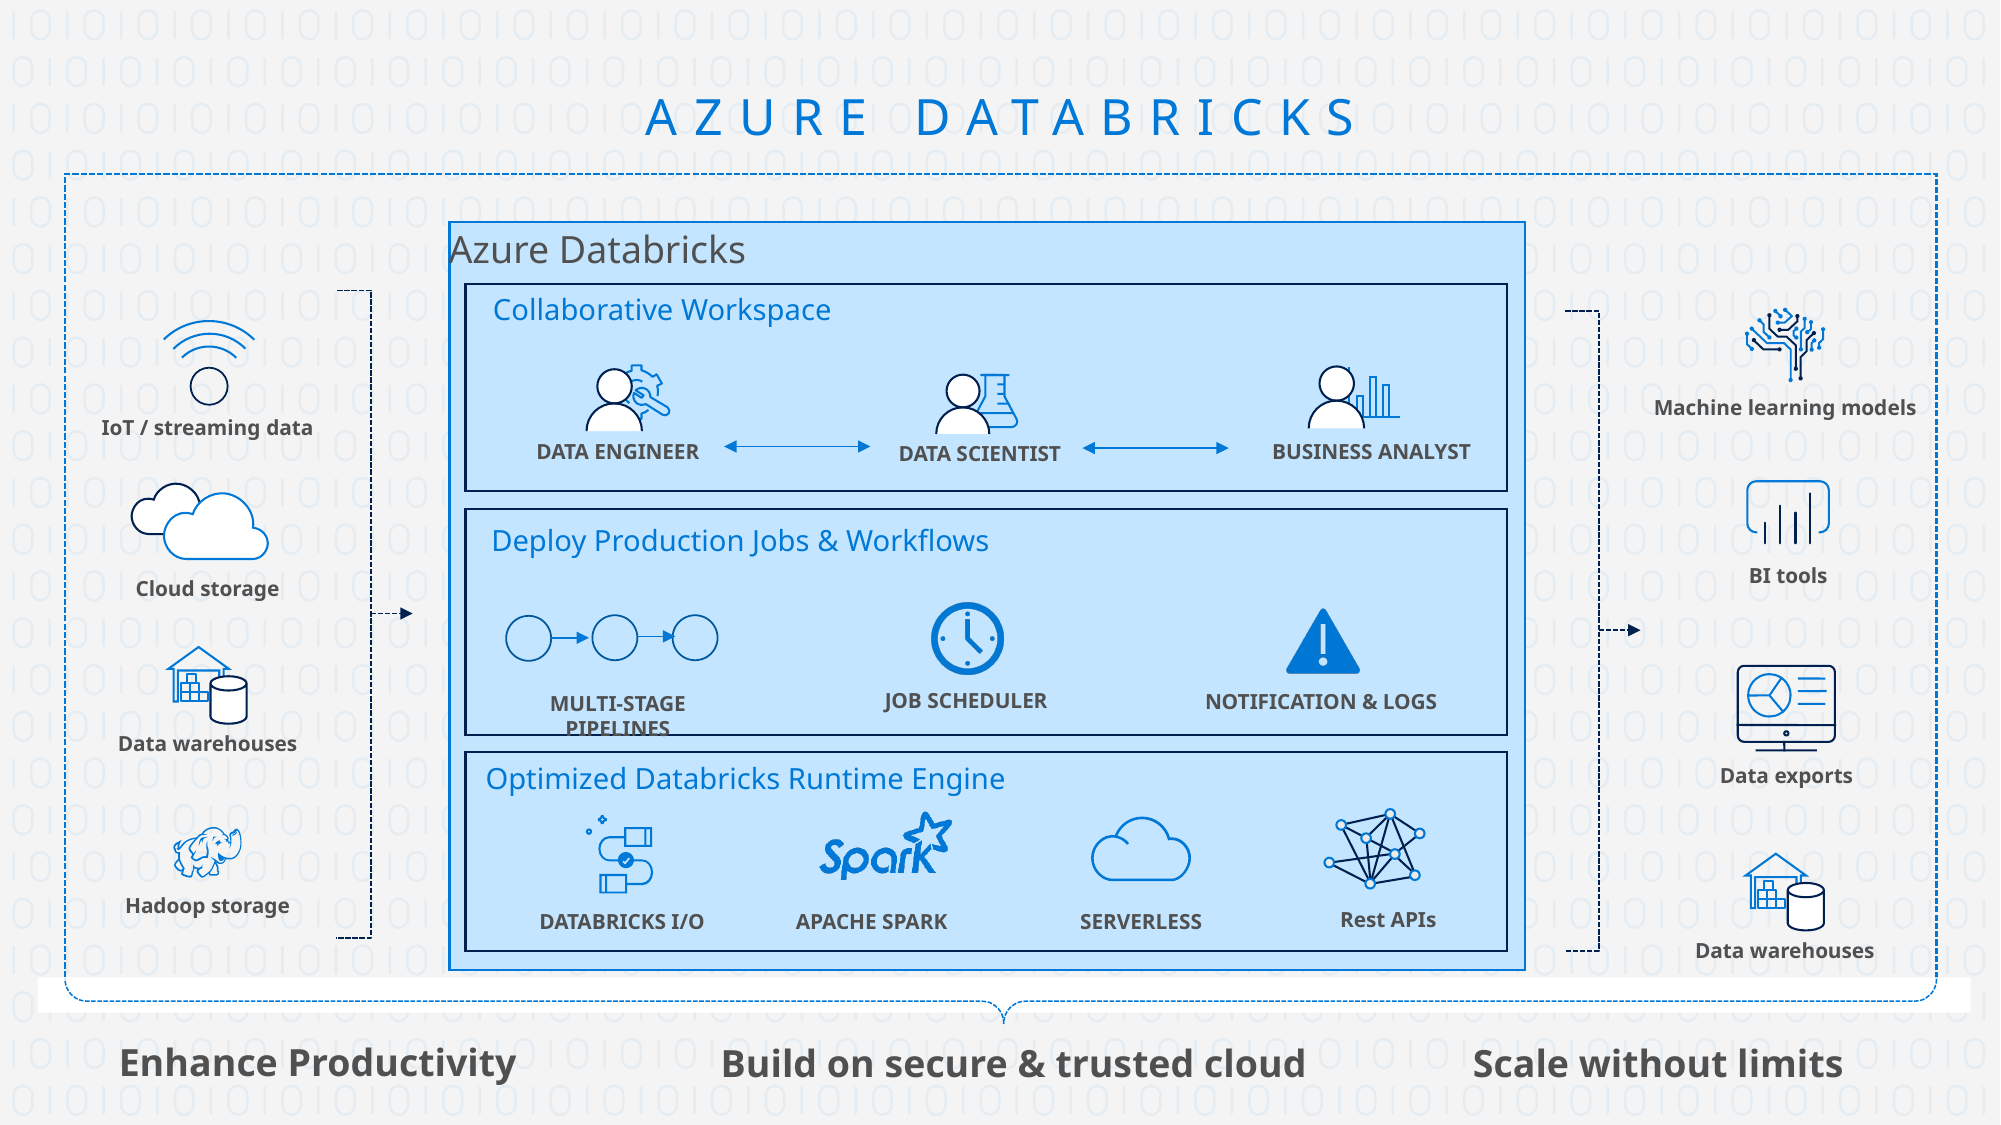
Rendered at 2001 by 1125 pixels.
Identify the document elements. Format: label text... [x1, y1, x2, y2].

text_box [597, 653, 633, 662]
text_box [936, 374, 1020, 435]
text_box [50, 575, 699, 653]
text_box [585, 814, 654, 894]
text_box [131, 483, 269, 560]
text_box JOB SCHEDULER [834, 680, 1099, 721]
picture [922, 593, 1013, 684]
text_box Deploy Production Jobs & Workflows [476, 514, 1075, 565]
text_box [1281, 592, 1923, 670]
text_box [510, 653, 547, 662]
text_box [1745, 853, 1825, 931]
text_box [1744, 307, 1826, 383]
text_box Azure Databricks [43, 45, 1956, 194]
picture [1282, 599, 1364, 682]
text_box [586, 365, 671, 432]
text_box APACHE SPARK [769, 900, 974, 941]
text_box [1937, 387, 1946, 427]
text_box [64, 194, 1937, 976]
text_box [176, 307, 242, 405]
text_box [677, 614, 719, 662]
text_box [173, 826, 242, 878]
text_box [1747, 480, 1830, 544]
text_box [168, 653, 247, 724]
text_box NOTIFICATION & LOGS [1189, 681, 1453, 722]
text_box Scale without limits [1458, 1032, 1859, 1093]
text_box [1324, 808, 1425, 889]
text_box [1737, 670, 1836, 751]
text_box DATA ENGINEER [521, 431, 715, 472]
text_box Build on secure & trusted cloud [705, 1032, 1323, 1093]
text_box MULTI-STAGE PIPELINES [485, 682, 750, 748]
text_box BUSINESS ANALYST [1255, 431, 1488, 472]
text_box Enhance Productivity [103, 1031, 532, 1091]
picture [819, 811, 952, 881]
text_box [1308, 366, 1400, 429]
text_box [64, 978, 1938, 1025]
text_box [37, 976, 1972, 1013]
text_box DATA SCIENTIST [883, 433, 1076, 474]
